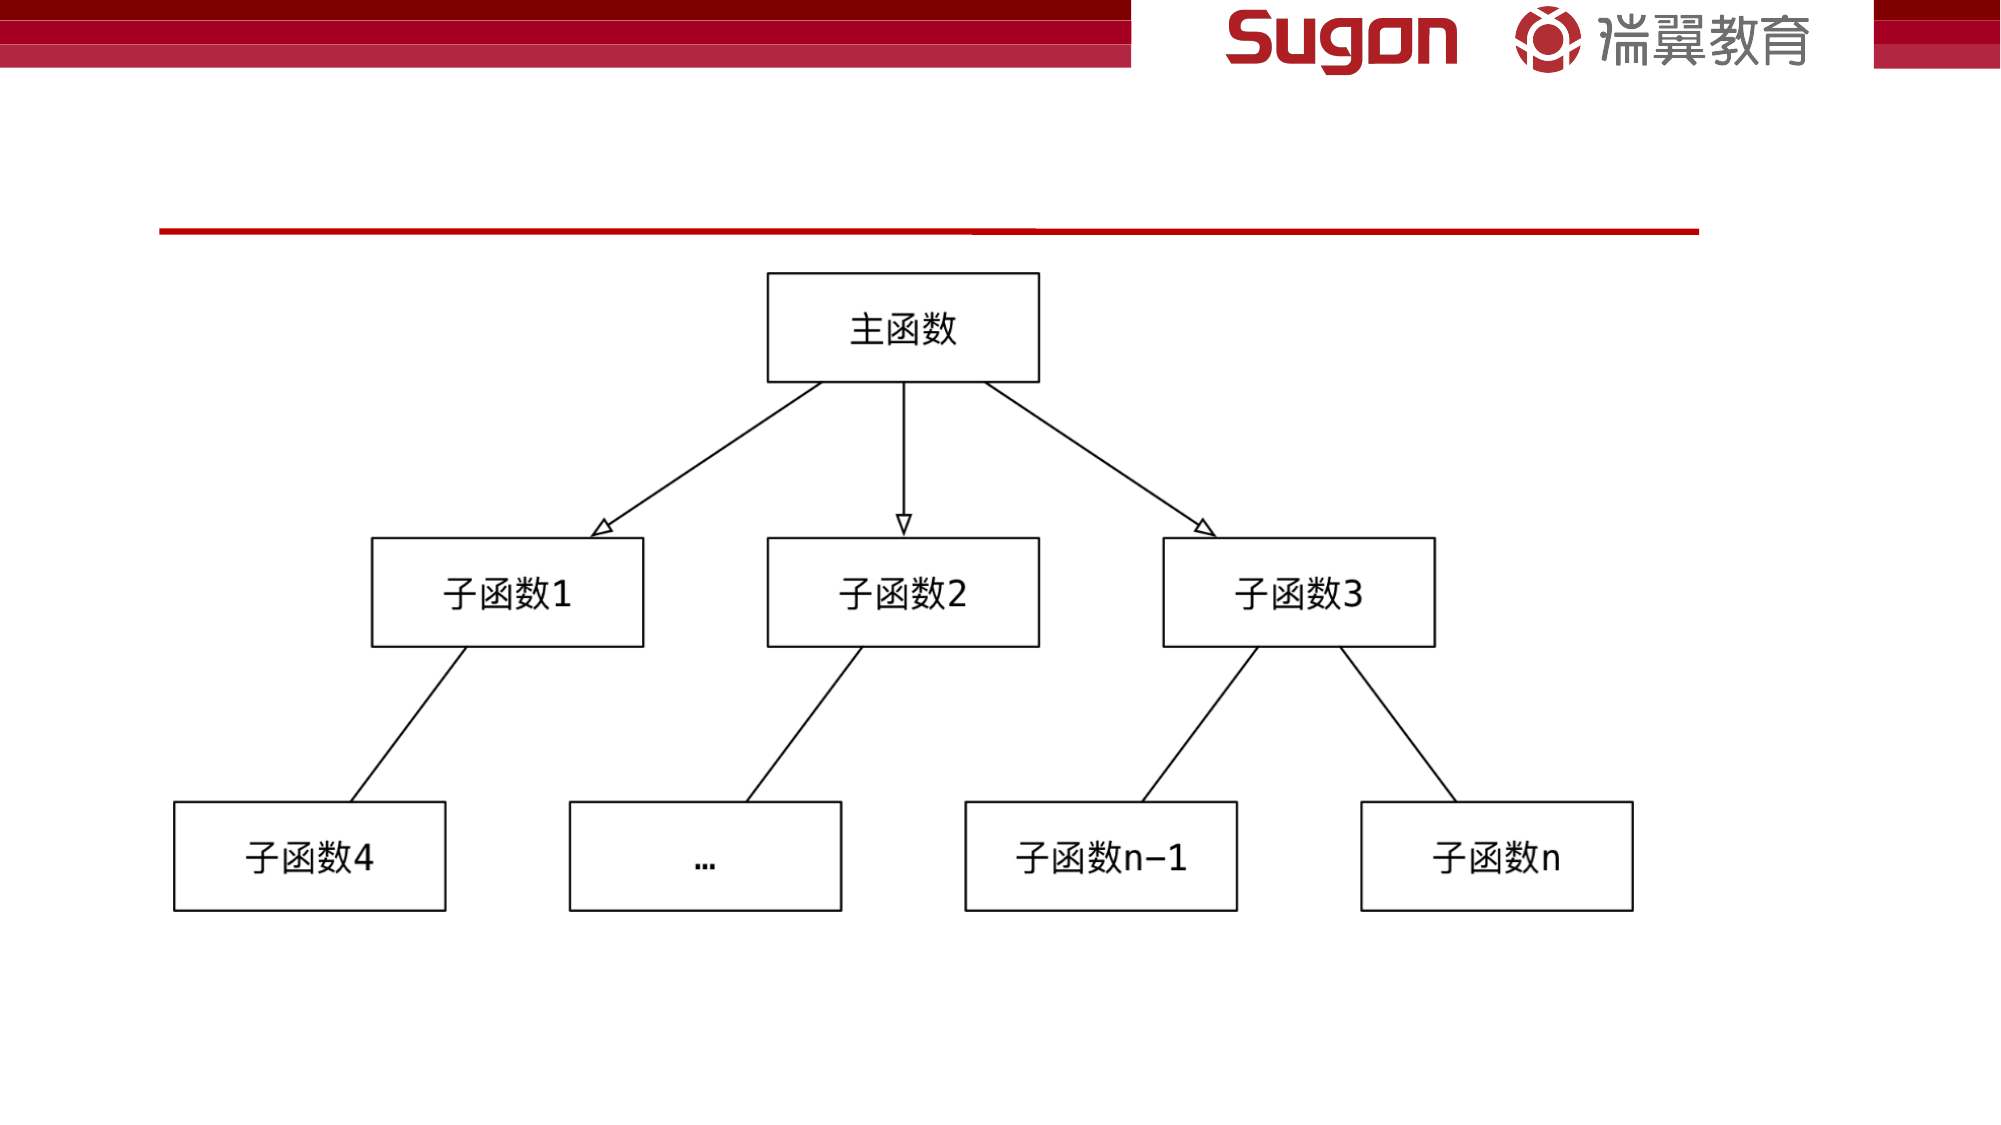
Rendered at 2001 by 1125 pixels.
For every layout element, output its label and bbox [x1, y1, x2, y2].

picture [168, 263, 1641, 918]
picture [1194, 0, 1484, 102]
picture [1515, 6, 1809, 73]
